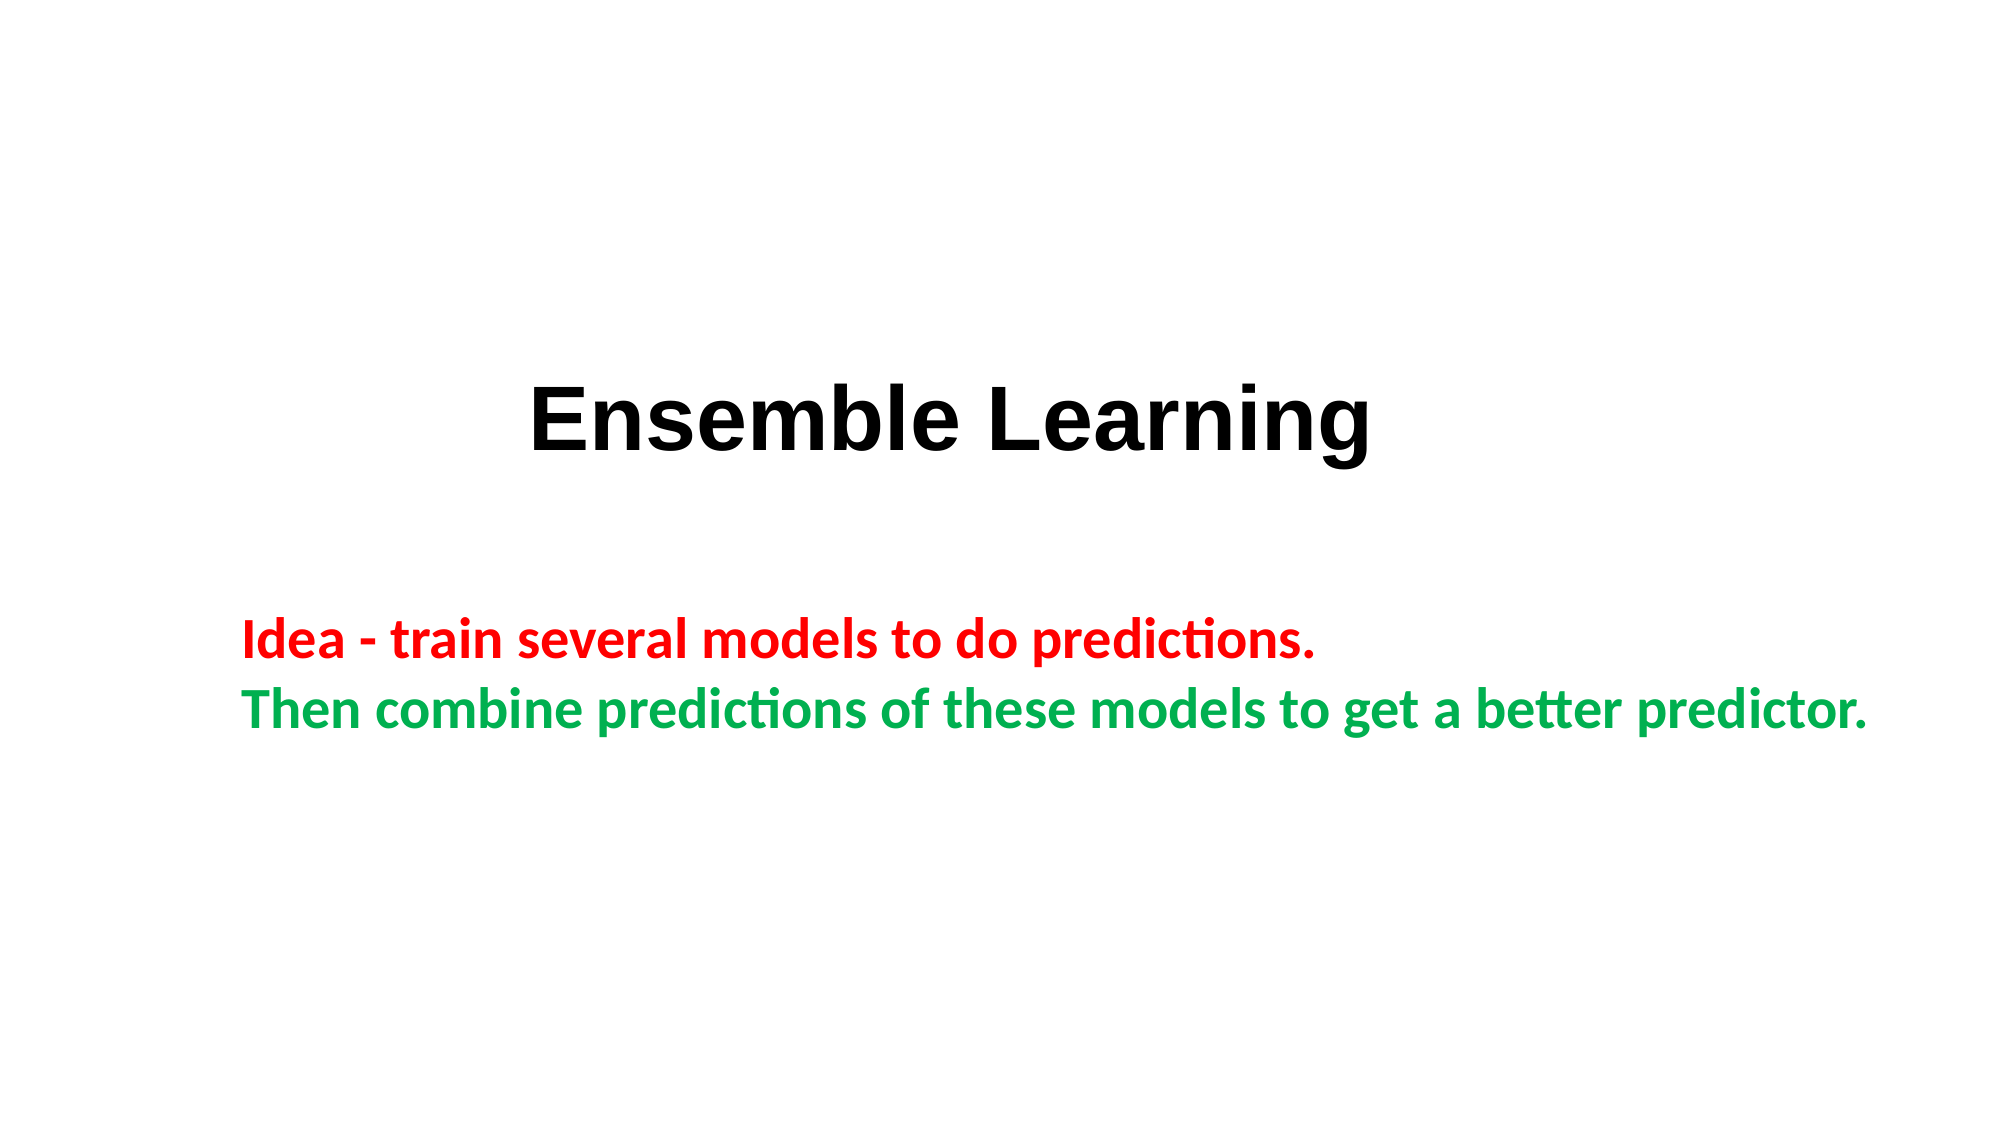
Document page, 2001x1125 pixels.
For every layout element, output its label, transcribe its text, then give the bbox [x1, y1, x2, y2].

text_box Ensemble Learning [513, 350, 1439, 476]
text_box Idea - train several models to do predictions. Then combine predictions of these models to get a better predictor. [226, 592, 1935, 748]
